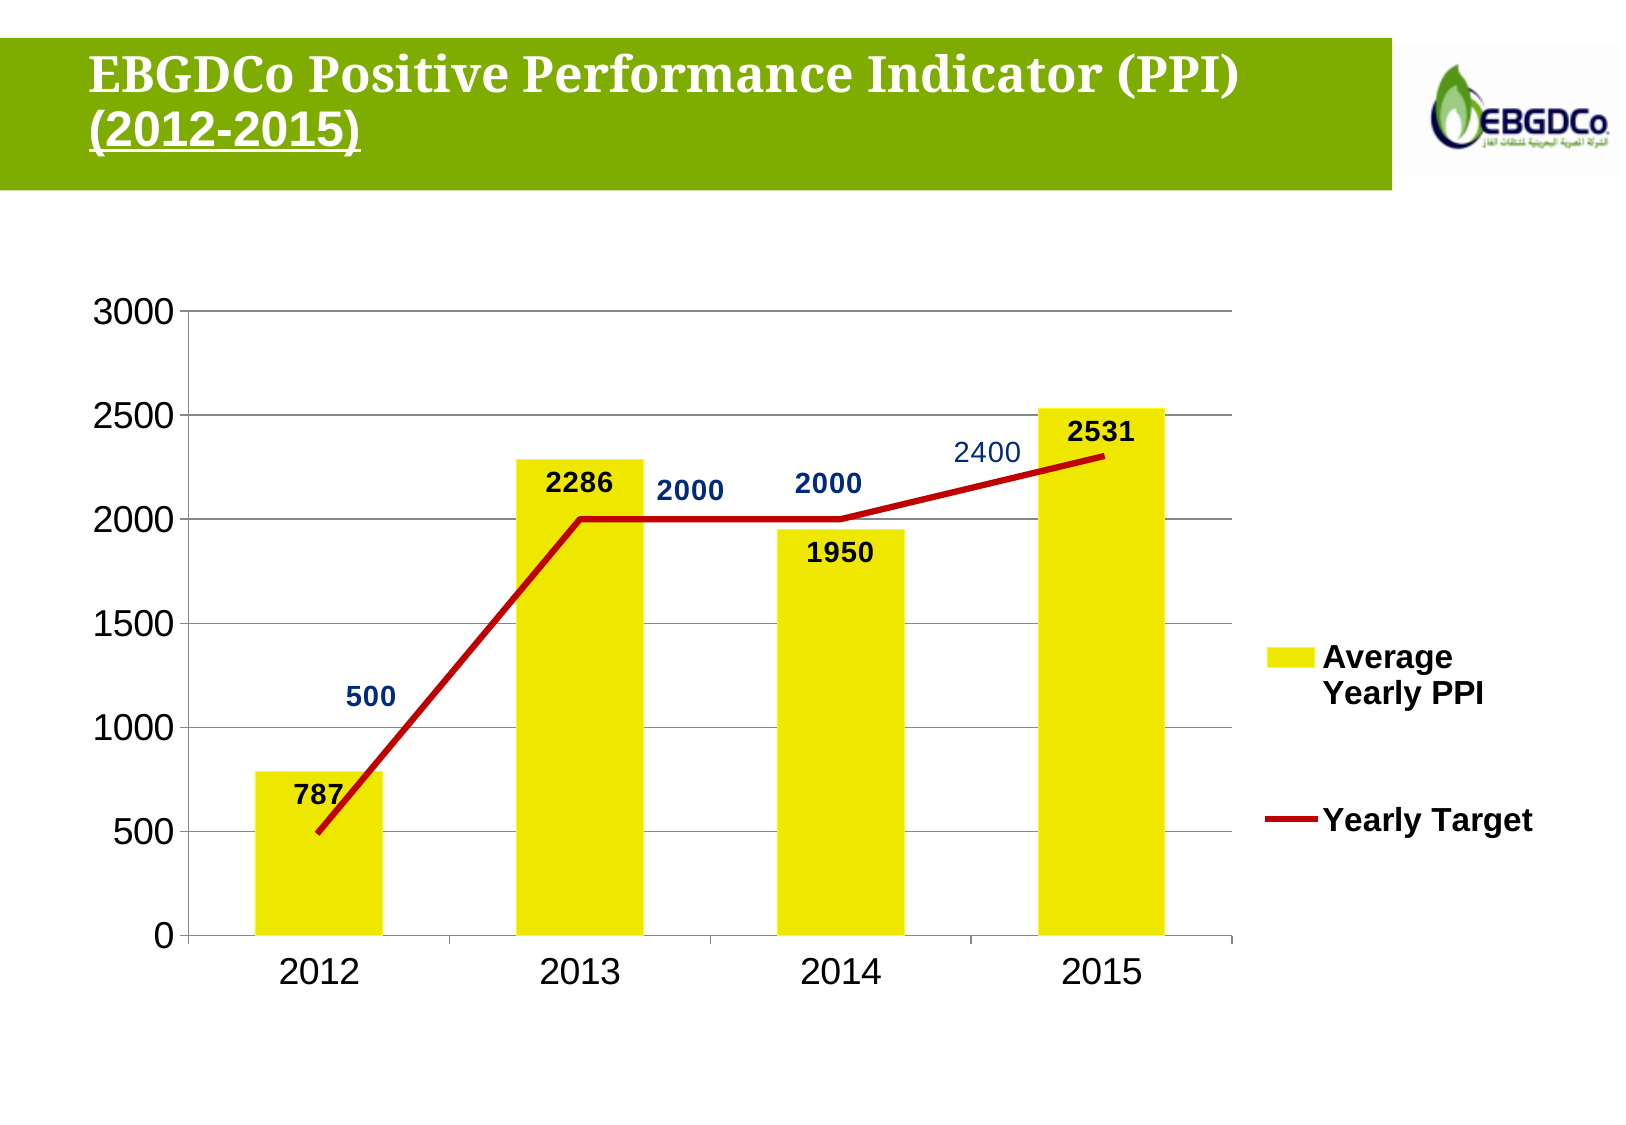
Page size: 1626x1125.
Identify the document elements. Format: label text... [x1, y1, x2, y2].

picture [1396, 46, 1620, 176]
chart [26, 274, 1558, 1026]
title EBGDCo Positive Performance Indicator (PPI) (2012-2015) [0, 56, 1392, 210]
